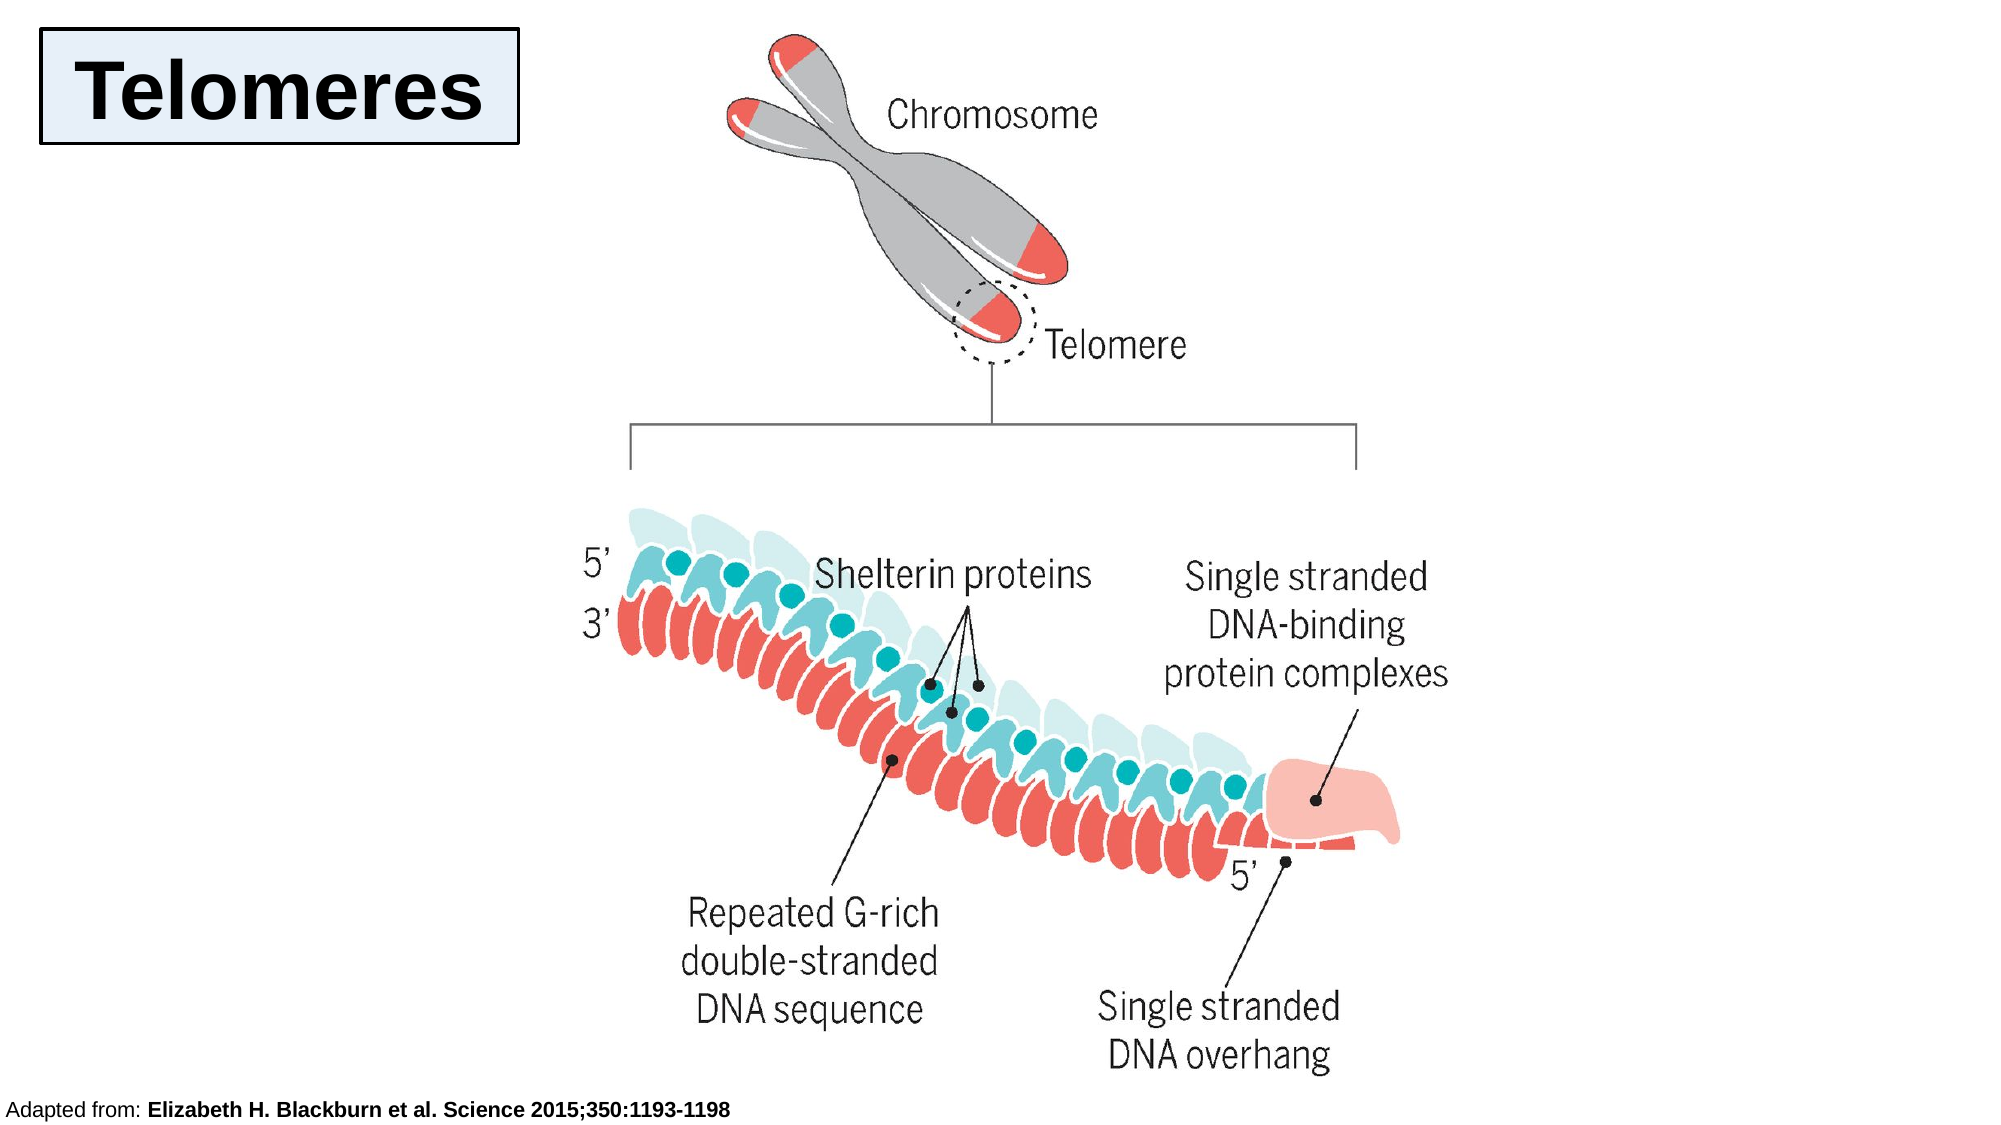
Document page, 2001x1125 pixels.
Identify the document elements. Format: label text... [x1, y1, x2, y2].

picture [582, 34, 1449, 1077]
text_box Adapted from: Elizabeth H. Blackburn et al. Science 2015;350:1193-1198 [5, 1095, 755, 1125]
text_box Telomeres [41, 29, 519, 144]
